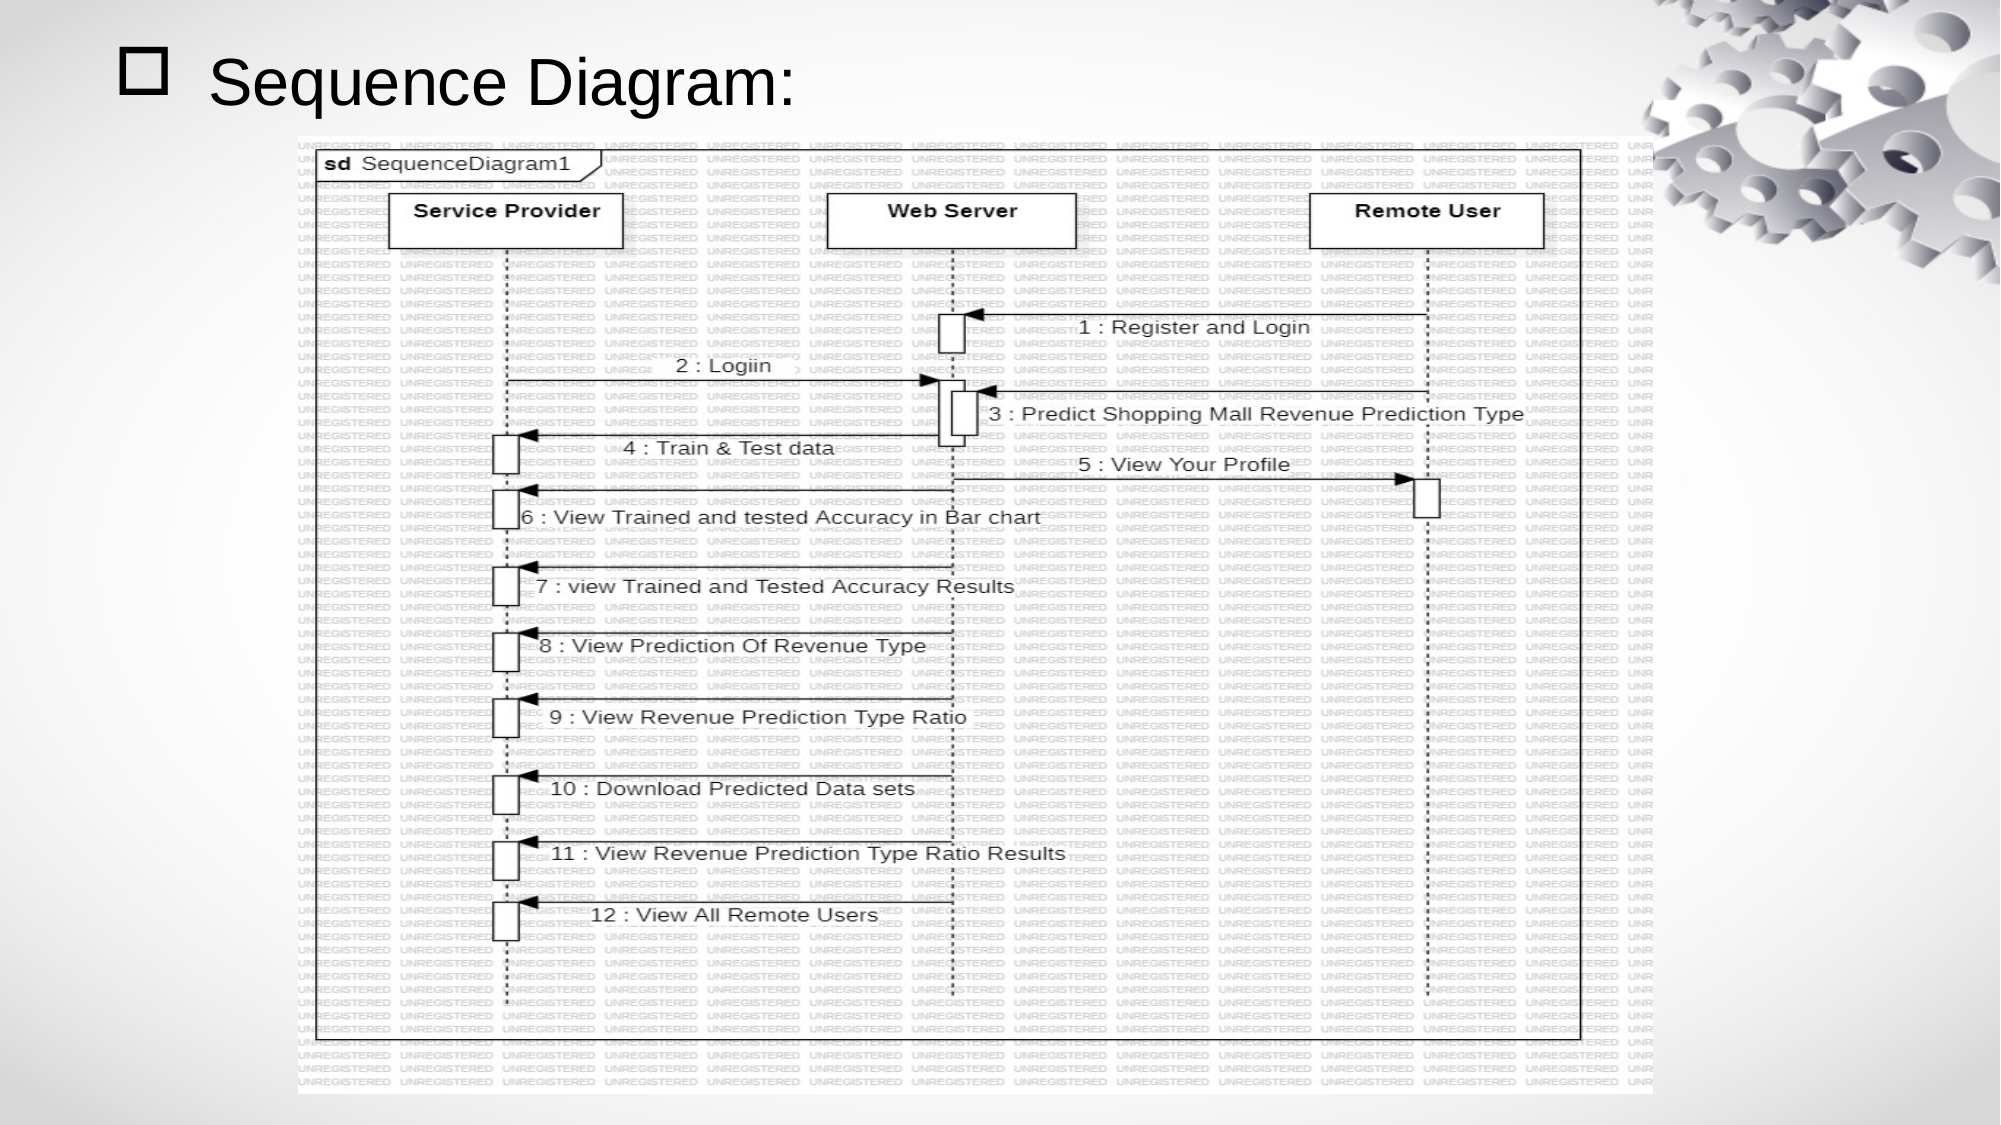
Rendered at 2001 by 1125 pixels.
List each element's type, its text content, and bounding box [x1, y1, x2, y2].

picture [0, 0, 2000, 1125]
title Sequence Diagram: [99, 30, 1901, 127]
